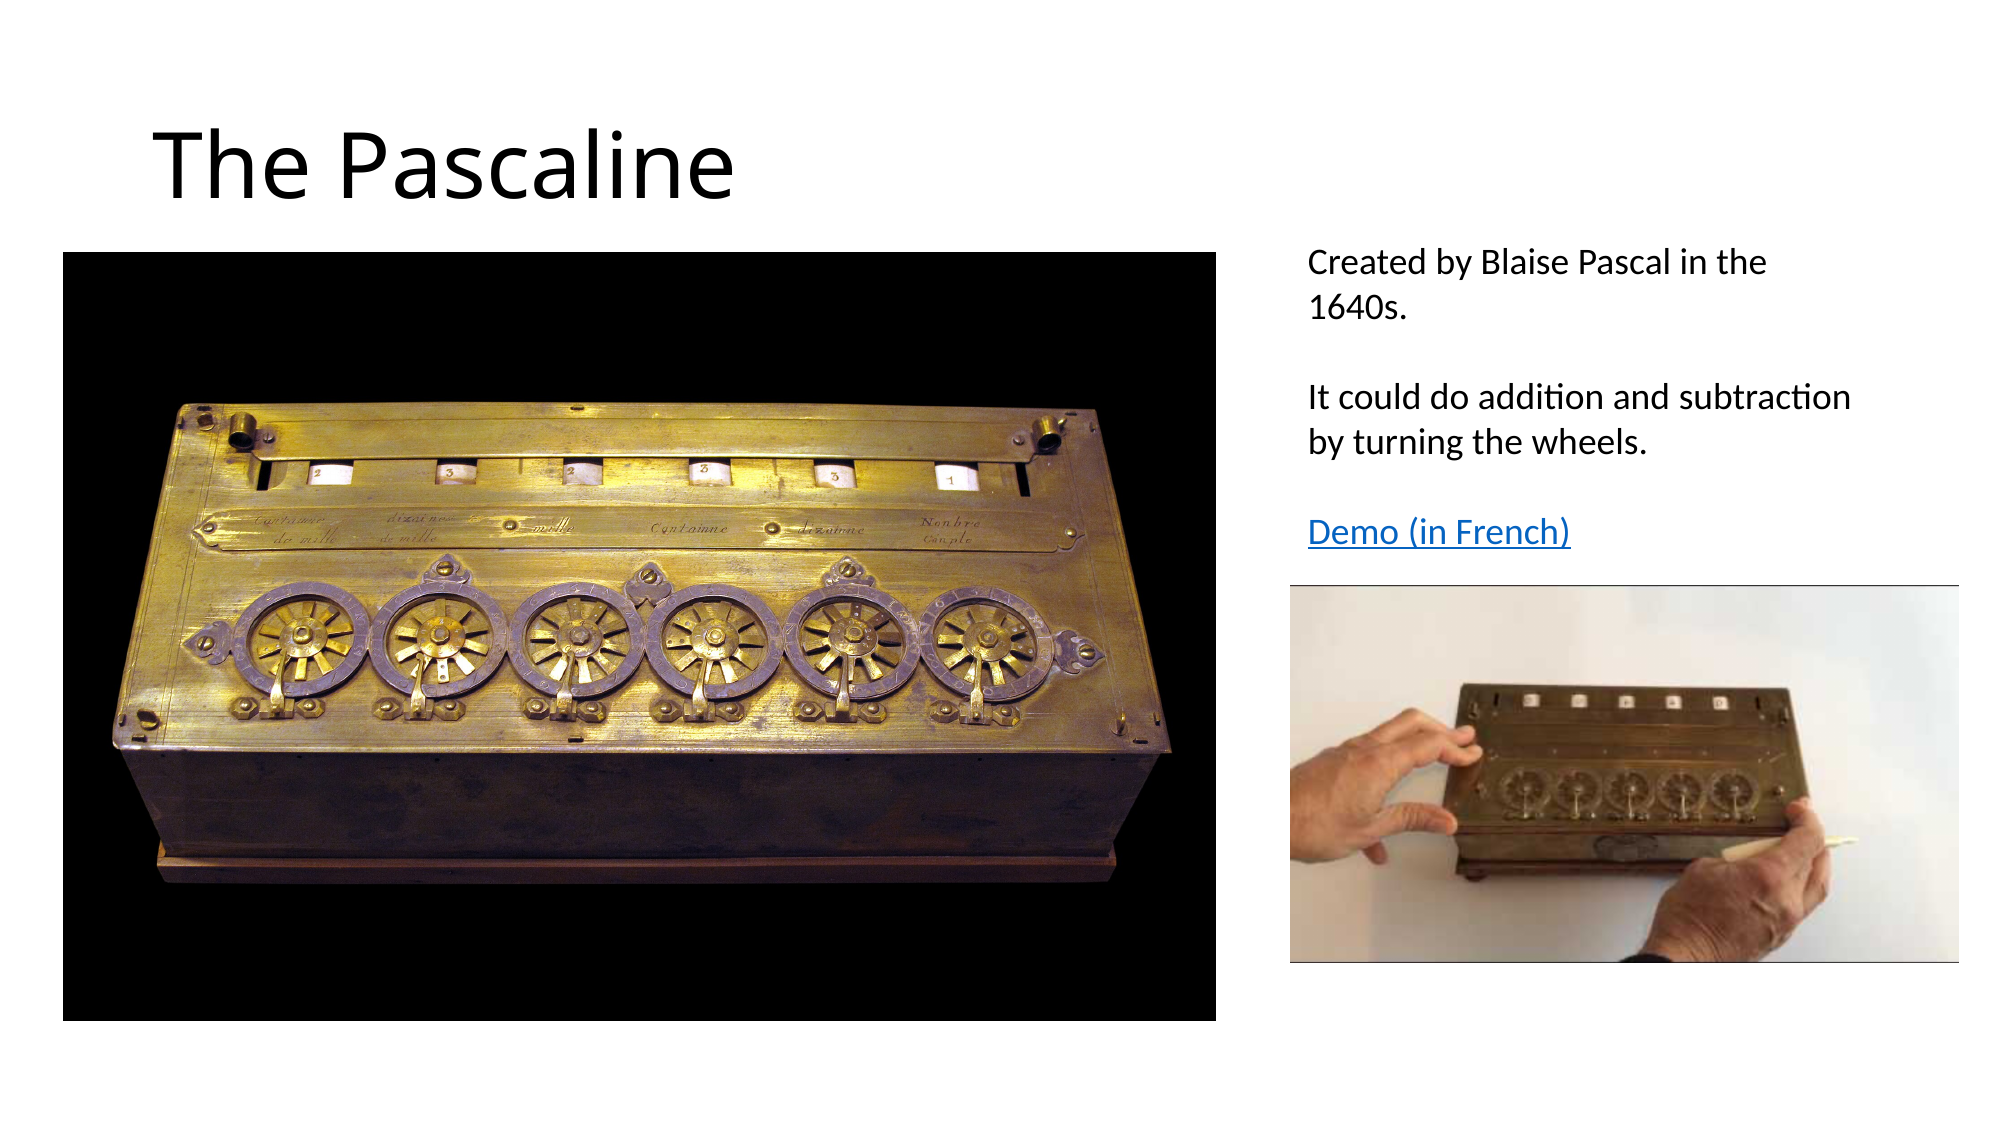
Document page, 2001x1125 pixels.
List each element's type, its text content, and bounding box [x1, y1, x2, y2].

picture [63, 252, 1216, 1021]
text_box Created by Blaise Pascal in the 1640s. It could do addition and subtraction by turning the wheels. Demo (in French) [1293, 229, 1868, 559]
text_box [1289, 584, 1960, 964]
title The Pascaline [137, 59, 1863, 278]
